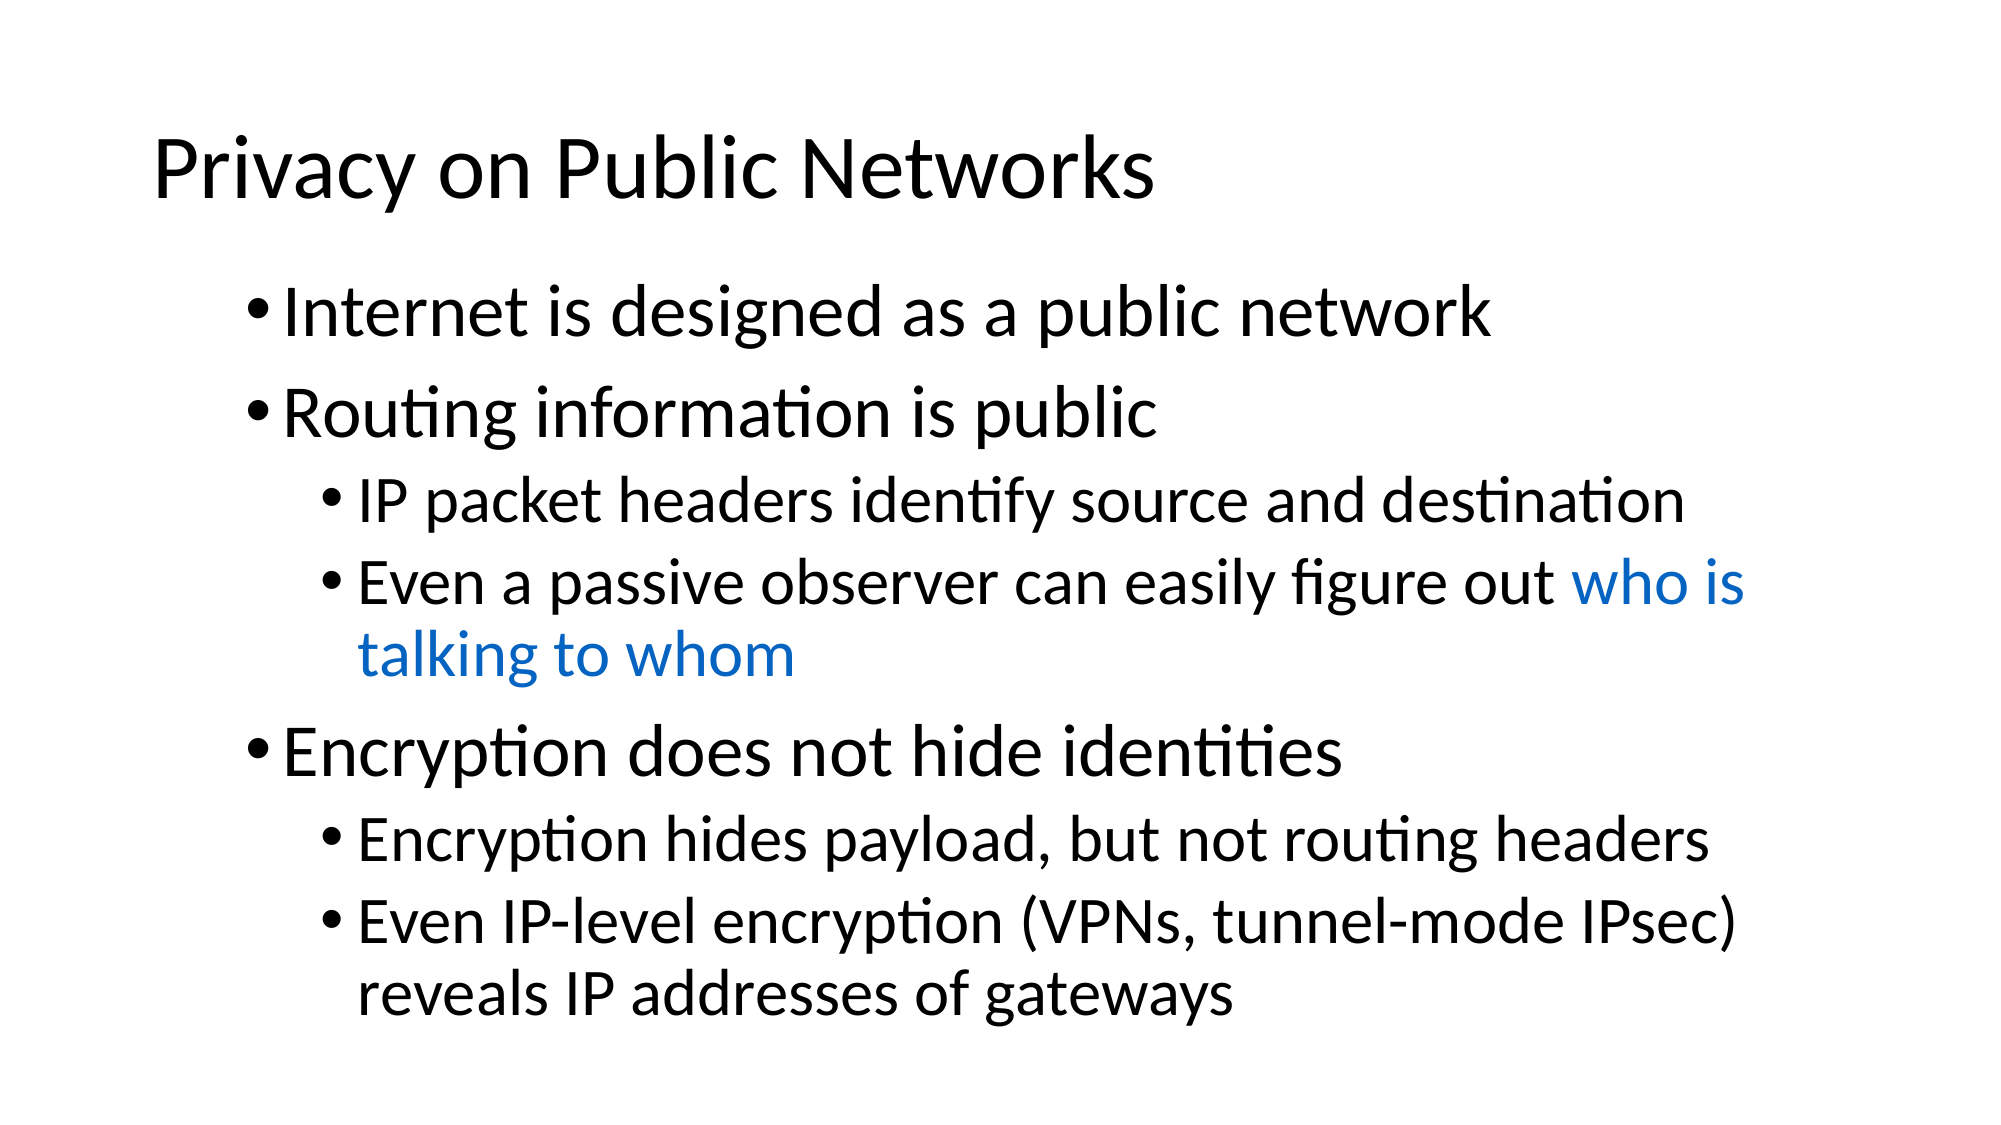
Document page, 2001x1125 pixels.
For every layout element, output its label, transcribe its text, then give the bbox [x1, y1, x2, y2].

list Internet is designed as a public network Routing information is public IP packet headers identify source and destination Even a passive observer can easily figure out who is talking to whom Encryption does not hide identities Encryption hides payload, but not routing headers Even IP-level encryption (VPNs, tunnel-mode IPsec) reveals IP addresses of gateways [230, 263, 1793, 1087]
title Privacy on Public Networks [137, 59, 1863, 278]
